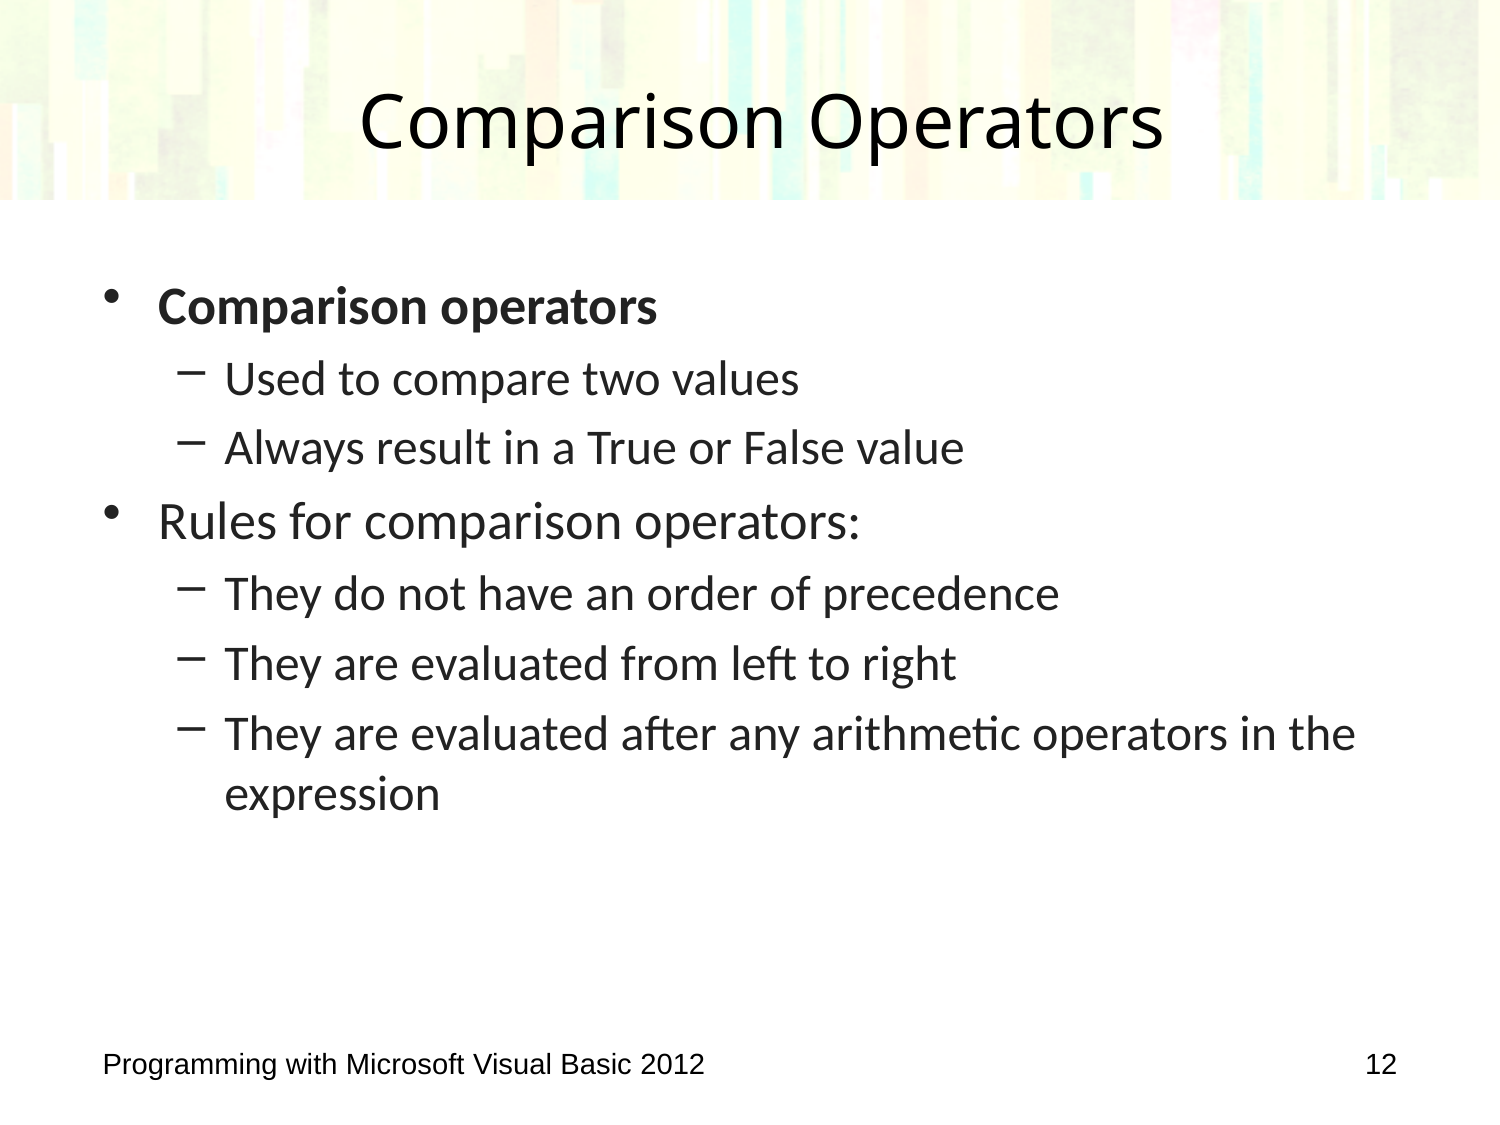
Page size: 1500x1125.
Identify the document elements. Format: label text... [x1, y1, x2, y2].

title Comparison Operators [99, 24, 1425, 213]
list Comparison operators Used to compare two values Always result in a True or False value Rules for comparison operators: They do not have an order of precedence They are evaluated from left to right They are evaluated after any arithmetic operators in the expression [87, 262, 1413, 1038]
footer Programming with Microsoft Visual Basic 2012 [87, 1037, 1051, 1101]
slide_number 12 [1074, 1037, 1413, 1101]
